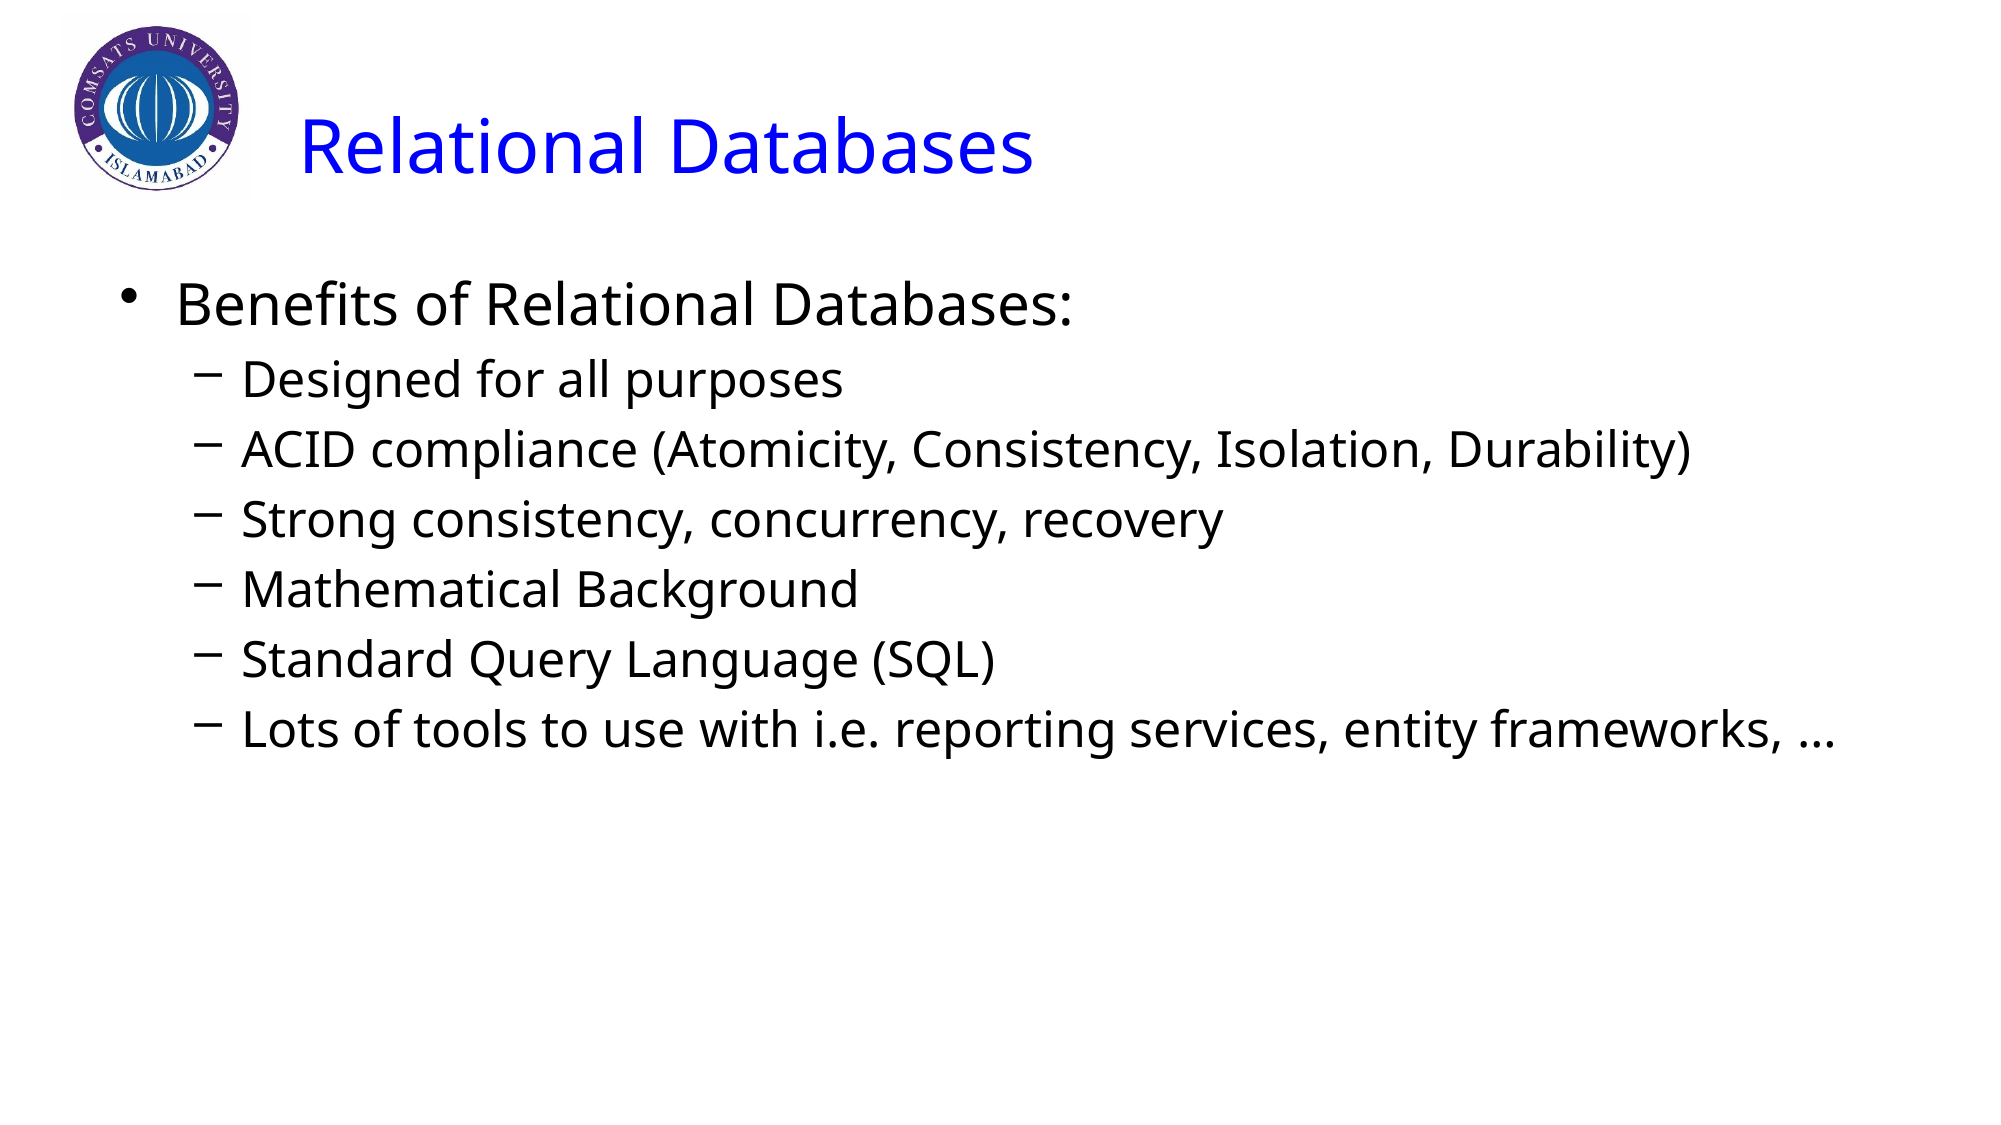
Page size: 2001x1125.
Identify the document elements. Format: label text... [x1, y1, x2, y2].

picture [62, 12, 250, 200]
title Relational Databases [283, 50, 1850, 238]
list Benefits of Relational Databases: Designed for all purposes ACID compliance (Atomicity, Consistency, Isolation, Durability) Strong consistency, concurrency, recovery Mathematical Background Standard Query Language (SQL) Lots of tools to use with i.e. reporting services, entity frameworks, … [104, 259, 1904, 1053]
